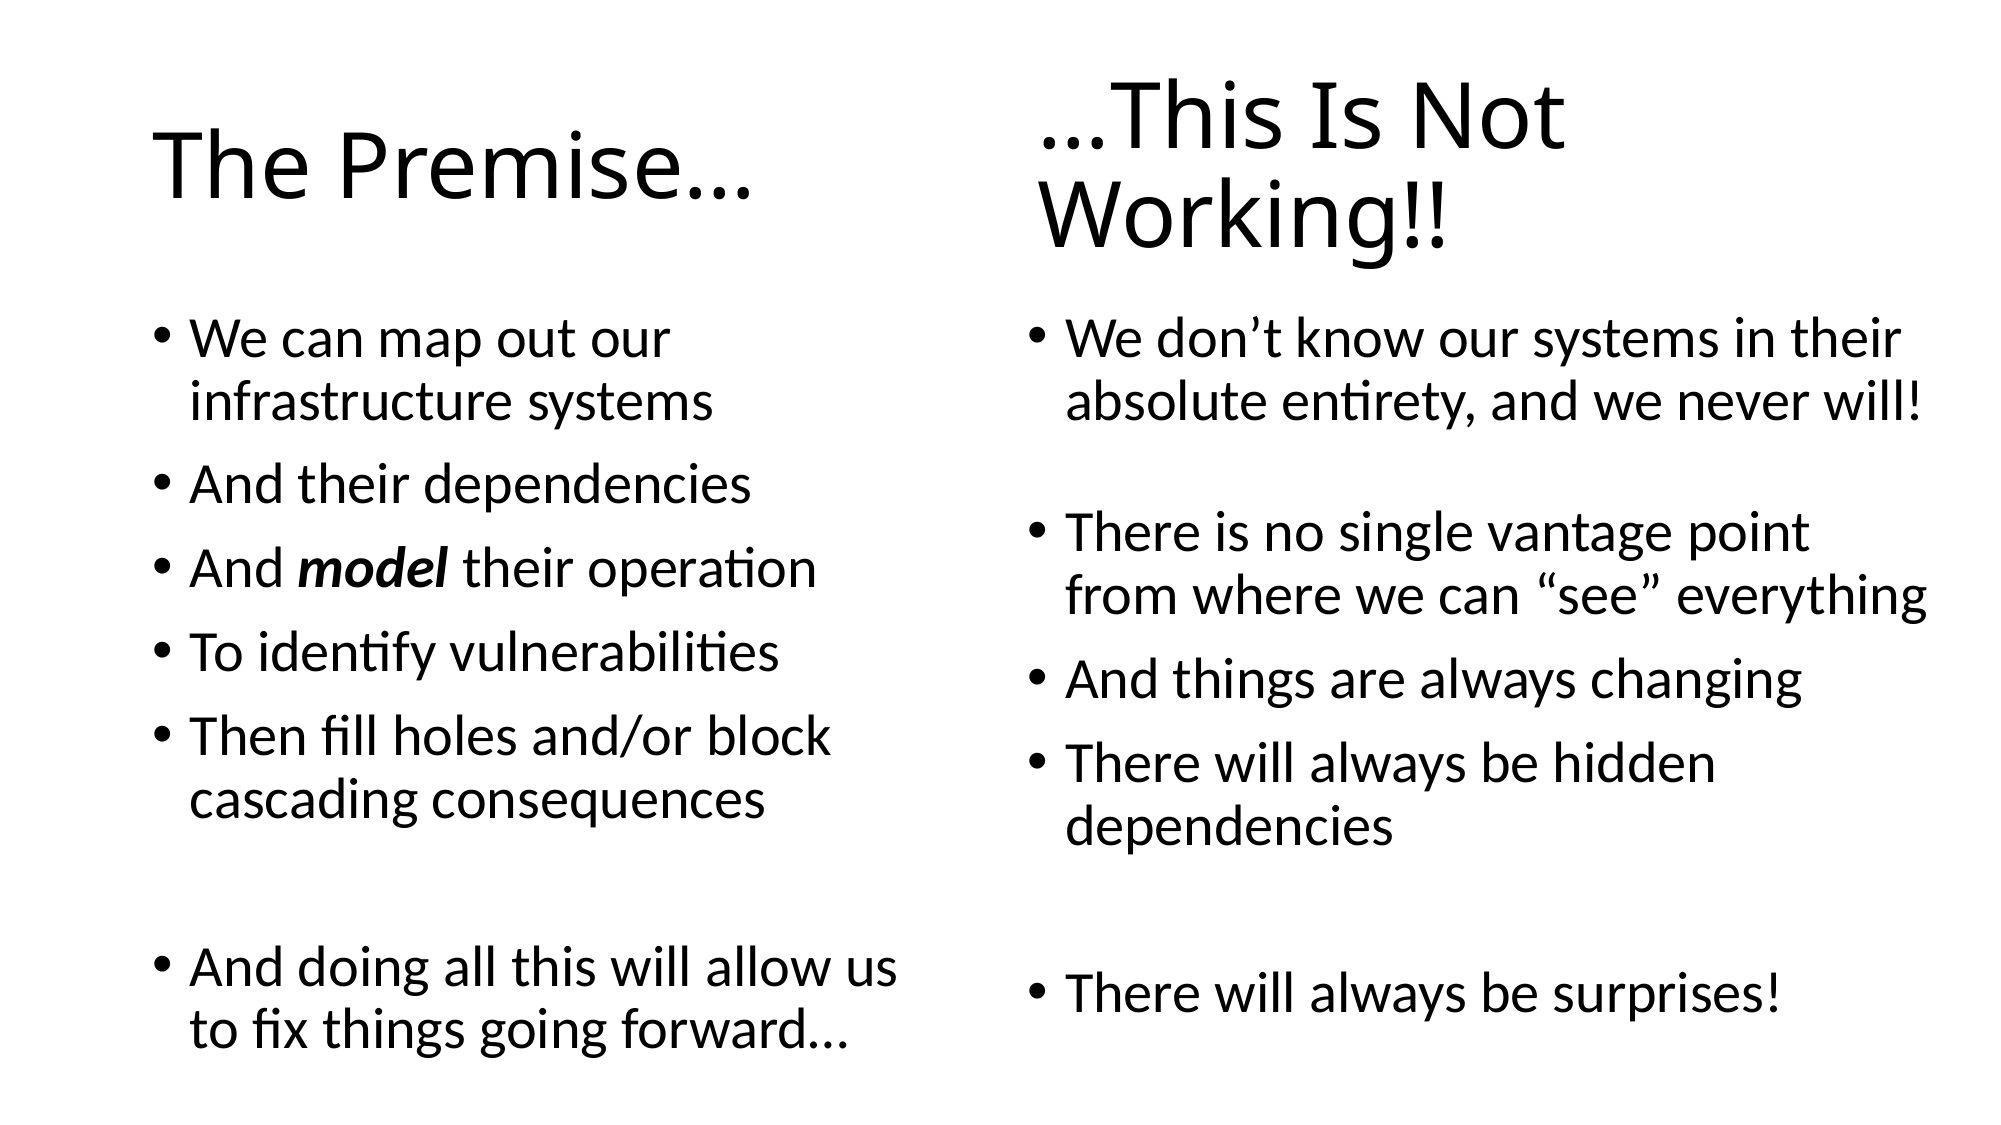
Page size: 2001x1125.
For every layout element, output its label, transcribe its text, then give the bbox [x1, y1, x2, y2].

title The Premise… [137, 59, 855, 278]
list We can map out our infrastructure systems And their dependencies And model their operation To identify vulnerabilities Then fill holes and/or block cascading consequences And doing all this will allow us to fix things going forward… [137, 299, 950, 1066]
text_box …This Is Not Working!! [1022, 59, 1953, 278]
list We don’t know our systems in their absolute entirety, and we never will! There is no single vantage point from where we can “see” everything And things are always changing There will always be hidden dependencies There will always be surprises! [1012, 299, 1953, 1095]
